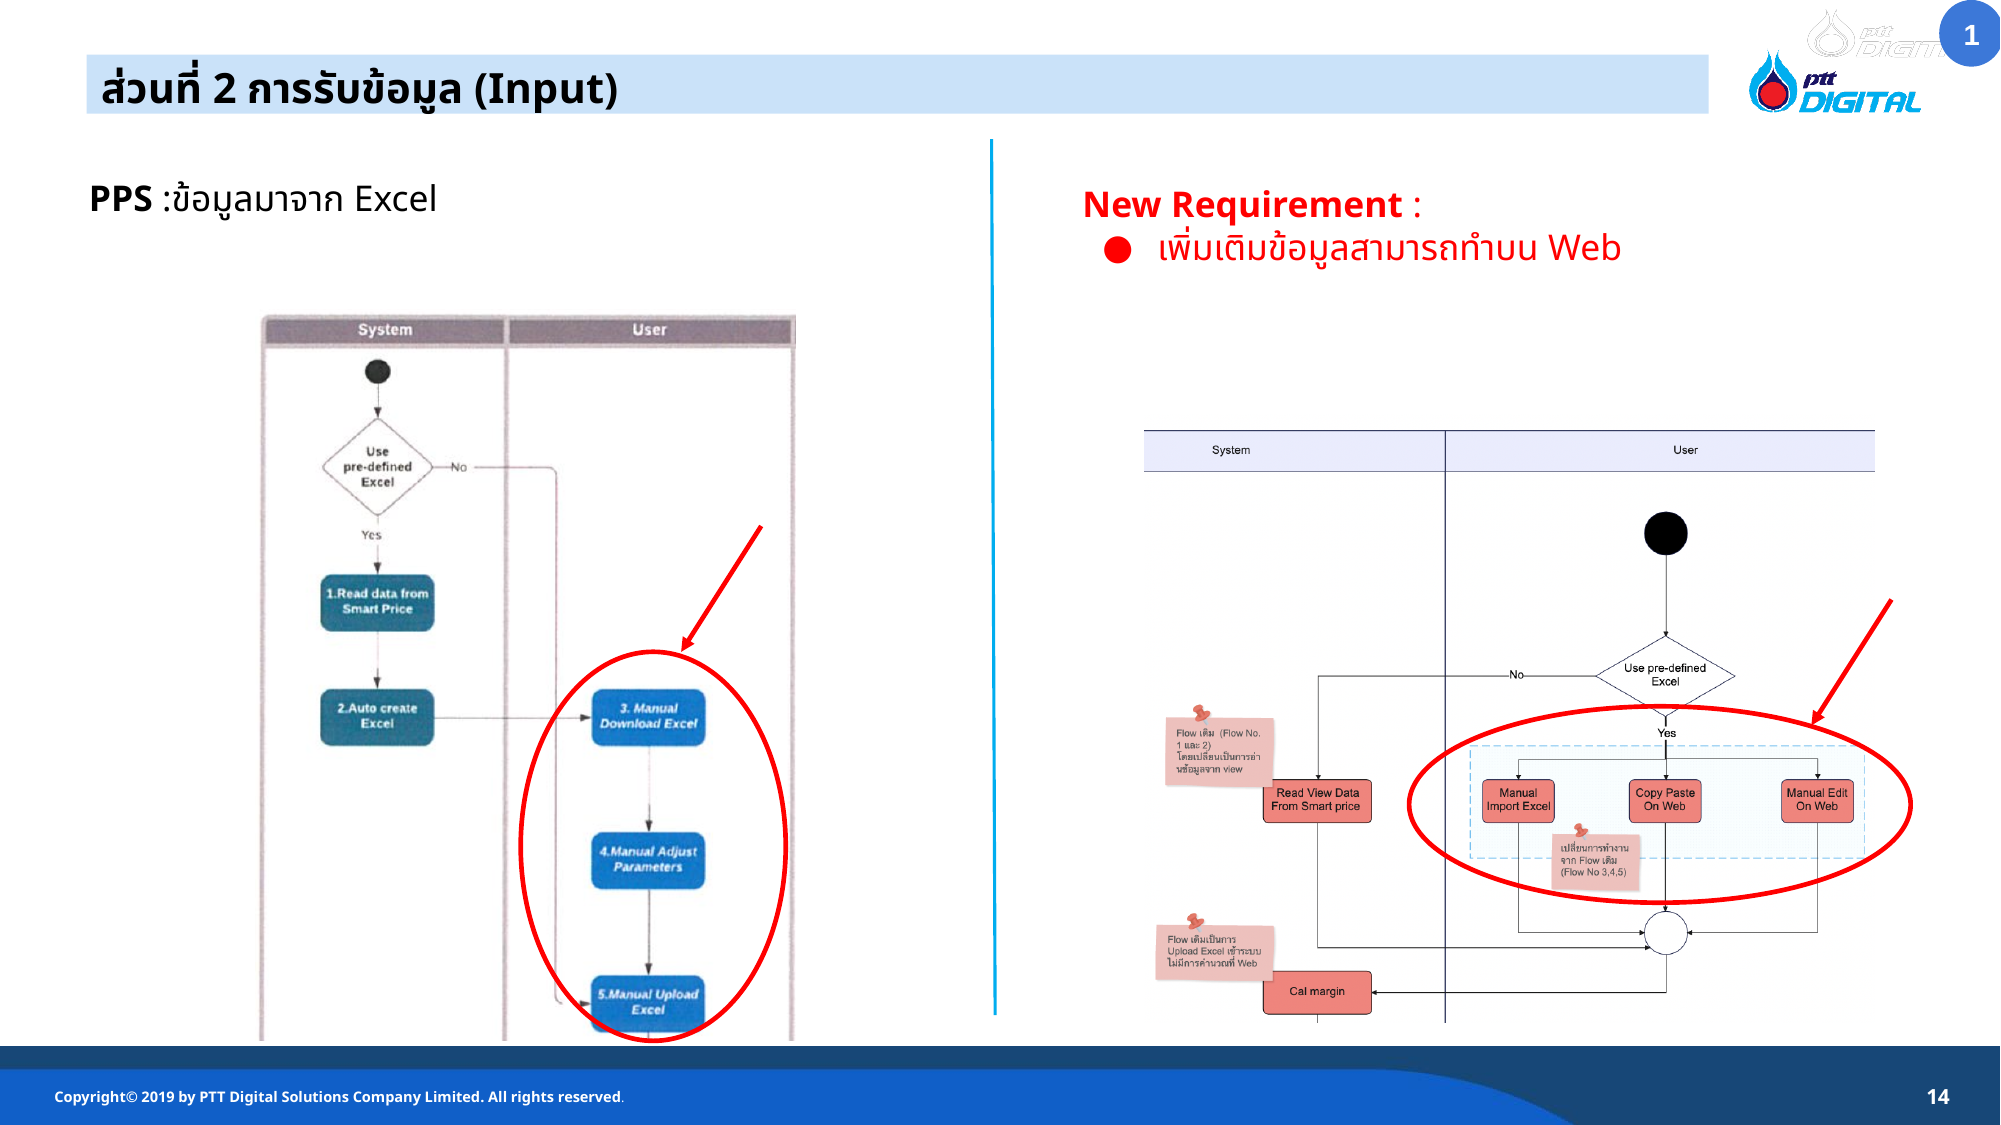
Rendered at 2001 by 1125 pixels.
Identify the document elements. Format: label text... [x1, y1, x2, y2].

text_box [991, 138, 996, 1016]
picture [255, 309, 796, 1041]
text_box 1 [1939, 0, 2000, 67]
slide_number 14 [1891, 1076, 1985, 1119]
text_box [1811, 599, 1892, 726]
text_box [680, 525, 762, 653]
picture [0, 1046, 2000, 1125]
list PPS :ข้อมูลมาจาก Excel [73, 168, 939, 380]
text_box [1879, 756, 1911, 853]
picture [1744, 0, 1977, 135]
list ส่วนที่ 2 การรับข้อมูล (Input) [86, 54, 1709, 114]
text_box New Requirement : เพิ่มเติมข้อมูลสามารถทำบน Web [1067, 174, 1951, 275]
picture [1143, 413, 1875, 1024]
